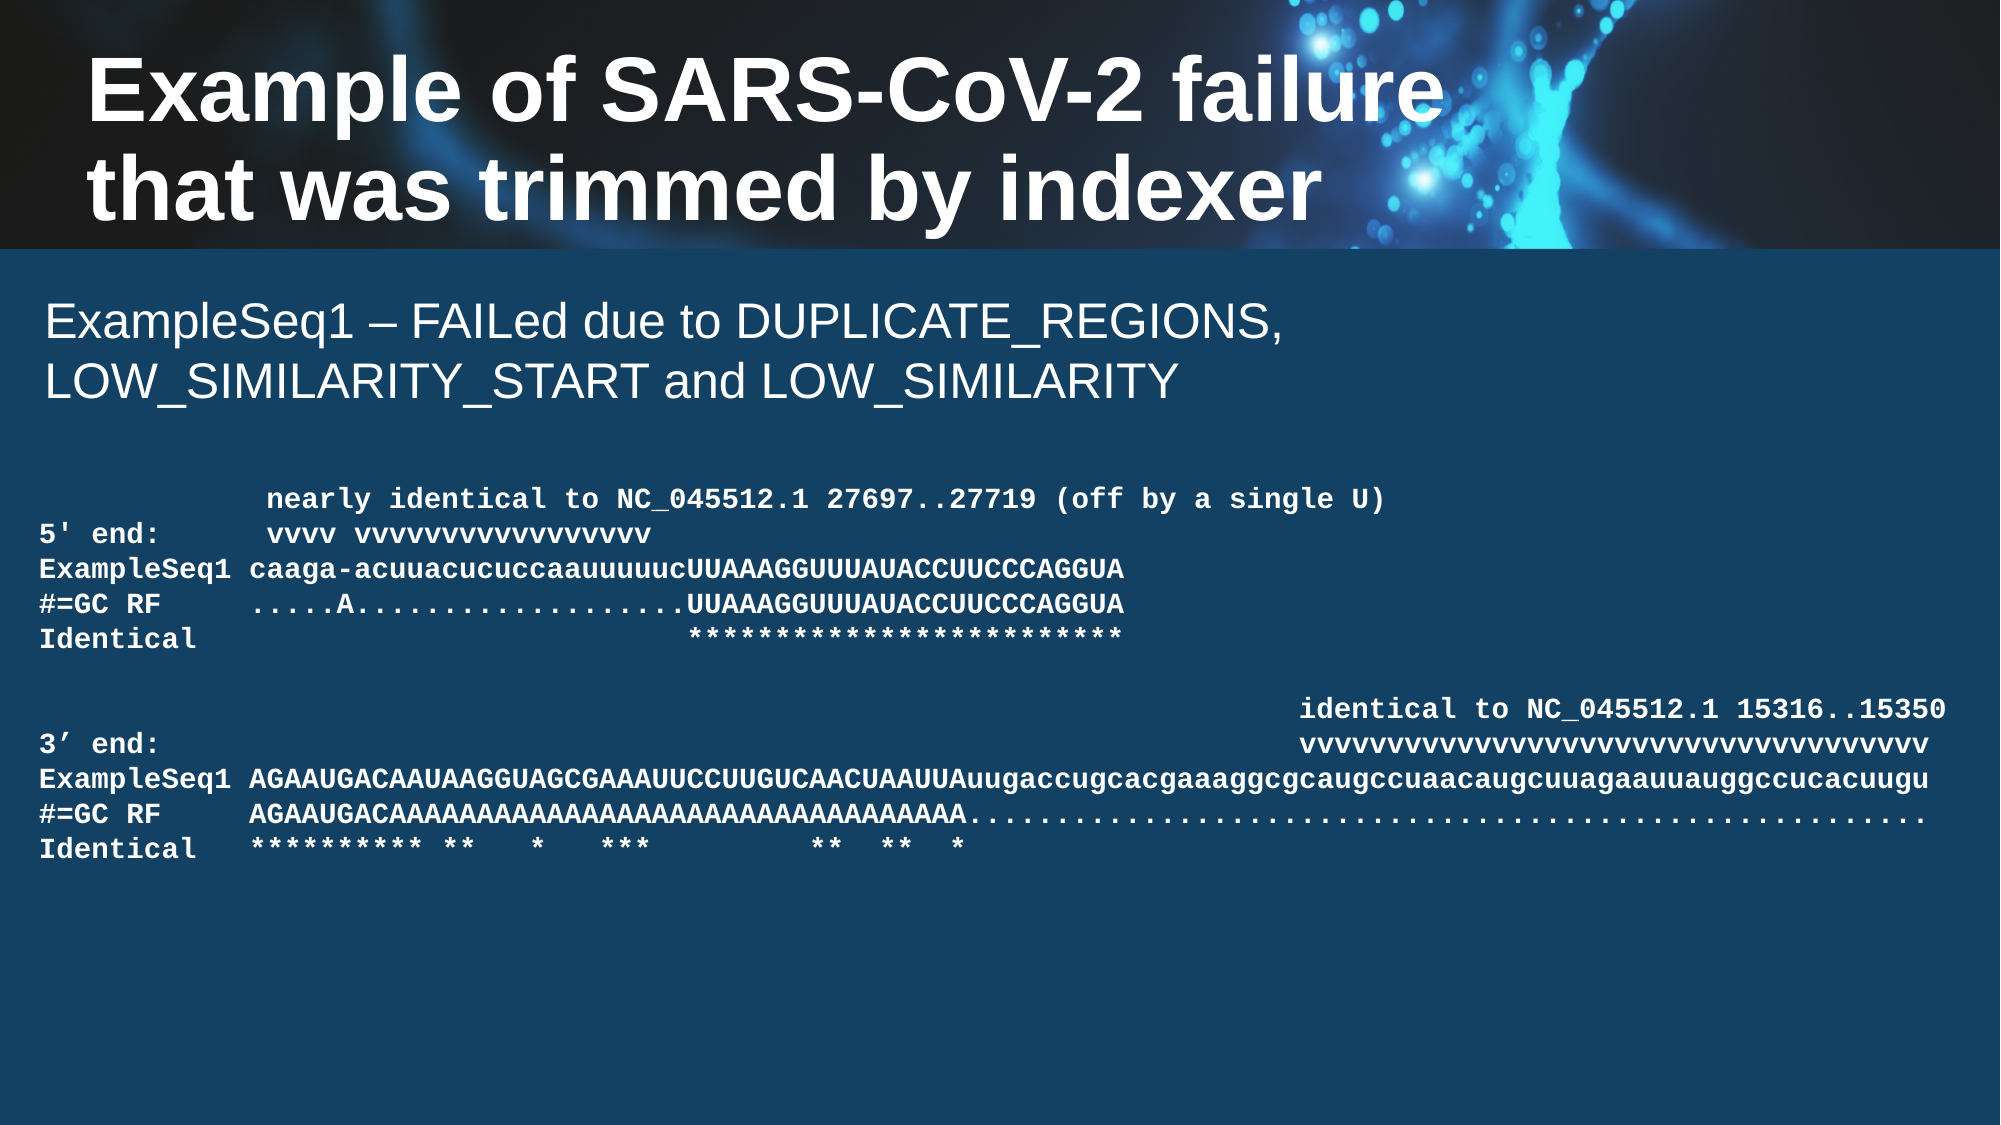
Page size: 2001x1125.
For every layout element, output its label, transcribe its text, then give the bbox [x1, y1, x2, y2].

title Example of SARS-CoV-2 failure that was trimmed by indexer [71, 64, 1911, 219]
picture [0, 0, 2000, 248]
text_box nearly identical to NC_045512.1 27697..27719 (off by a single U) 5' end: vvvv vvvvvvvvvvvvvvvvv ExampleSeq1 caaga-acuuacucuccaauuuuucUUAAAGGUUUAUACCUUCCCAGGUA #=GC RF .....A...................UUAAAGGUUUAUACCUUCCCAGGUA Identical ************************* identical to NC_045512.1 15316..15350 3’ end: vvvvvvvvvvvvvvvvvvvvvvvvvvvvvvvvvvvv ExampleSeq1 AGAAUGACAAUAAGGUAGCGAAAUUCCUUGUCAACUAAUUAuugaccugcacgaaaggcgcaugccuaacaugcuuagaauuauggccucacuugu #=GC RF AGAAUGACAAAAAAAAAAAAAAAAAAAAAAAAAAAAAAAAA....................................................... Identical ********** ** * *** ** ** * [23, 472, 1984, 907]
text_box ExampleSeq1 – FAILed due to DUPLICATE_REGIONS, LOW_SIMILARITY_START and LOW_SIMILARITY [29, 281, 1855, 417]
